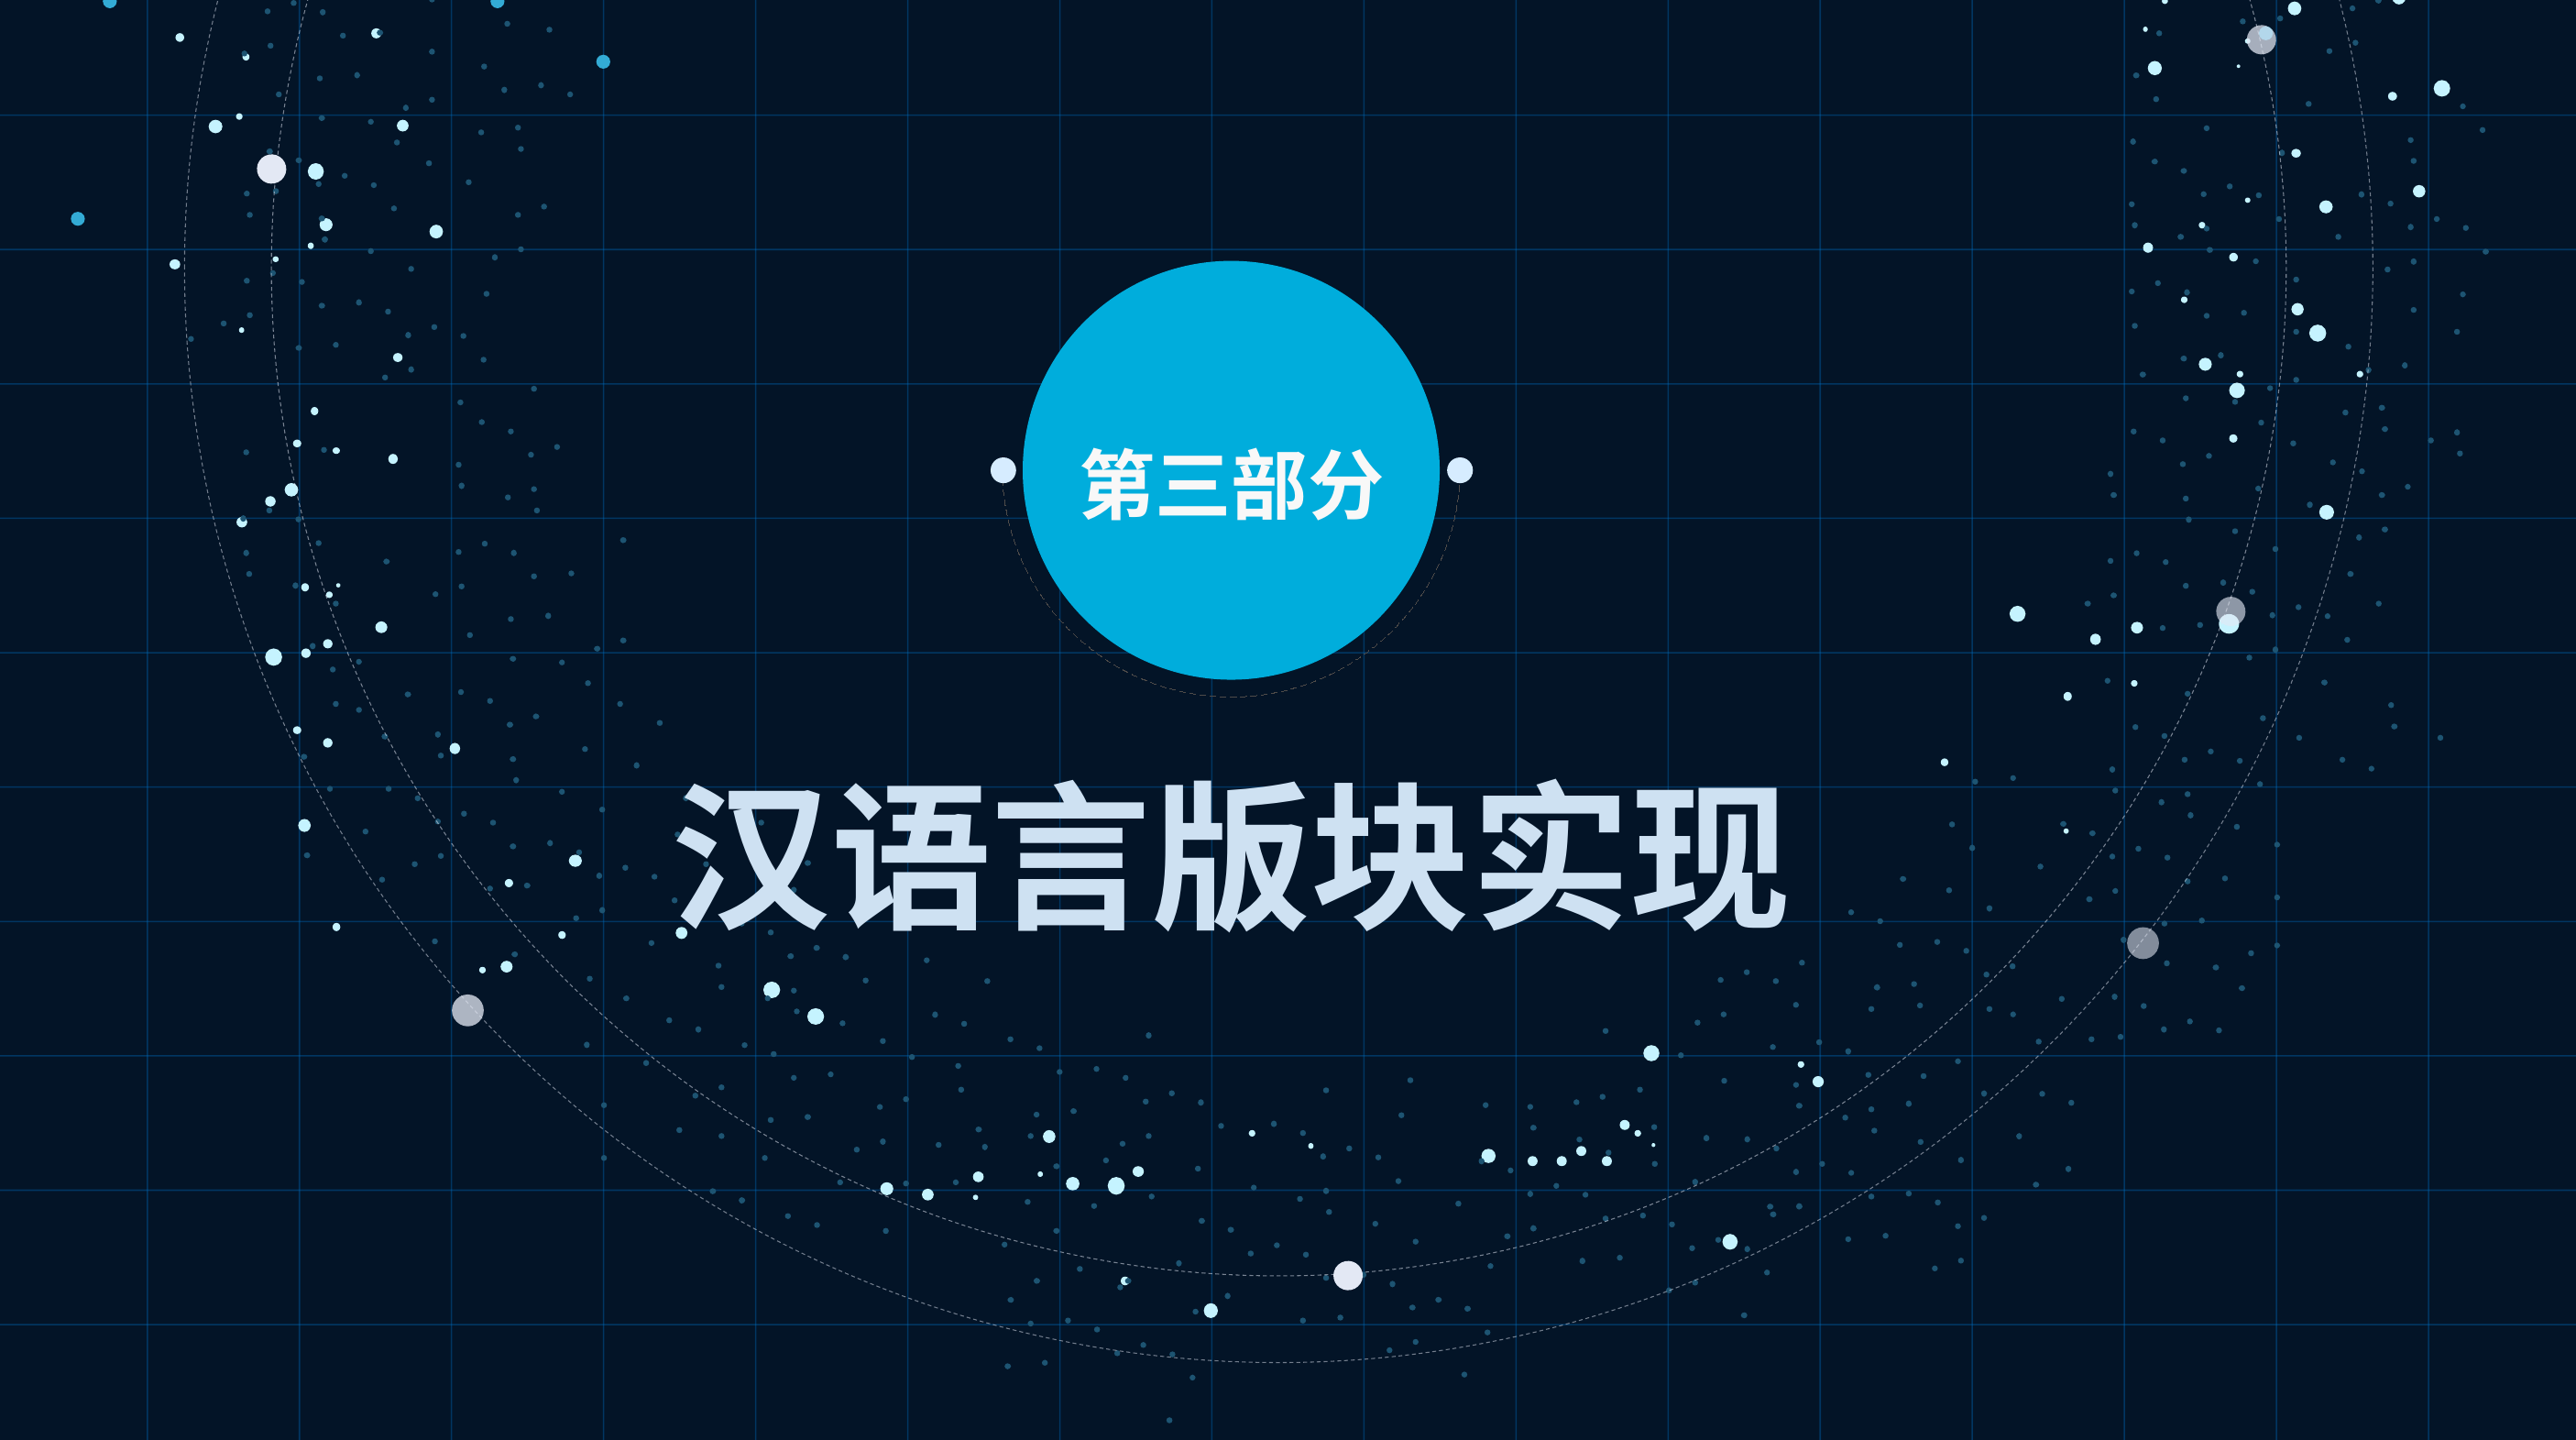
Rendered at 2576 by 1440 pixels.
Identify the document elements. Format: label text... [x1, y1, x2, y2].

text_box [1003, 465, 1460, 698]
text_box [1023, 260, 1440, 467]
text_box 汉语言版块实现 [404, 750, 2058, 957]
text_box [990, 457, 1016, 484]
text_box 第三部分 [1053, 430, 1410, 535]
text_box [1447, 457, 1474, 484]
